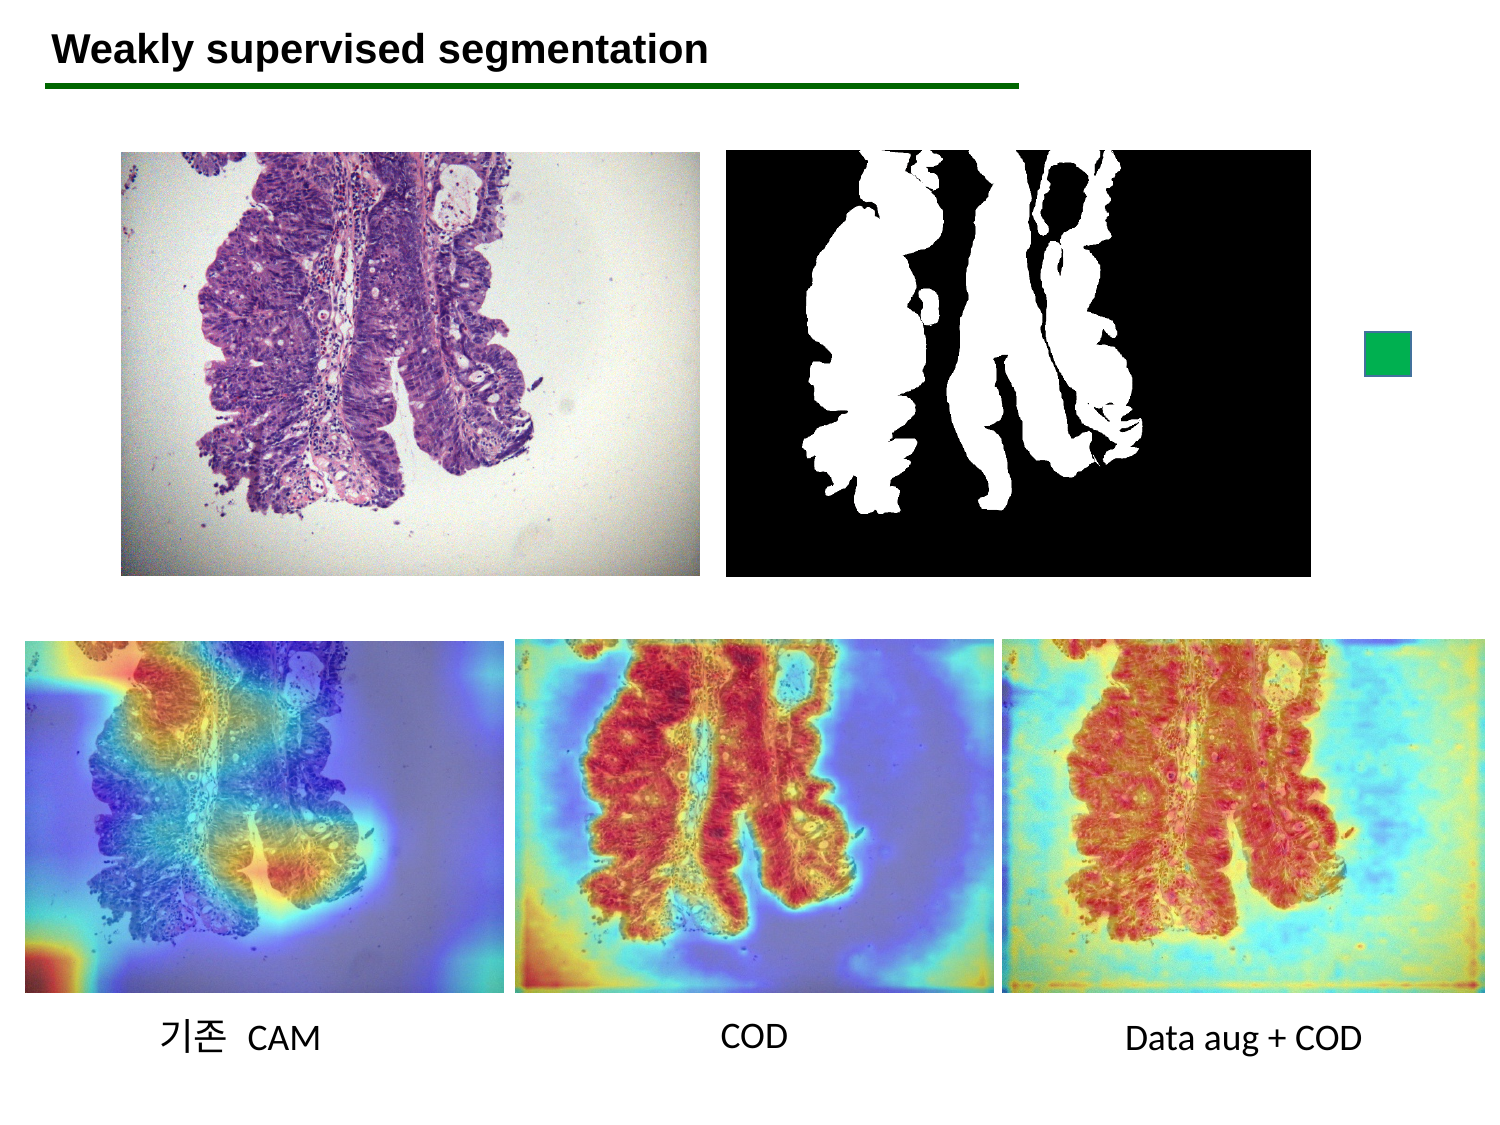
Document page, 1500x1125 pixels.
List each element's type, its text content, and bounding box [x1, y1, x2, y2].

picture [515, 639, 994, 993]
picture [121, 152, 701, 576]
text_box 기존 CAM [144, 1005, 386, 1066]
picture [726, 150, 1311, 578]
text_box [1364, 331, 1412, 377]
text_box Data aug + COD [1099, 1005, 1388, 1066]
text_box COD [633, 1003, 875, 1064]
picture [1002, 639, 1485, 993]
picture [25, 641, 504, 993]
text_box Weakly supervised segmentation [36, 14, 1244, 80]
